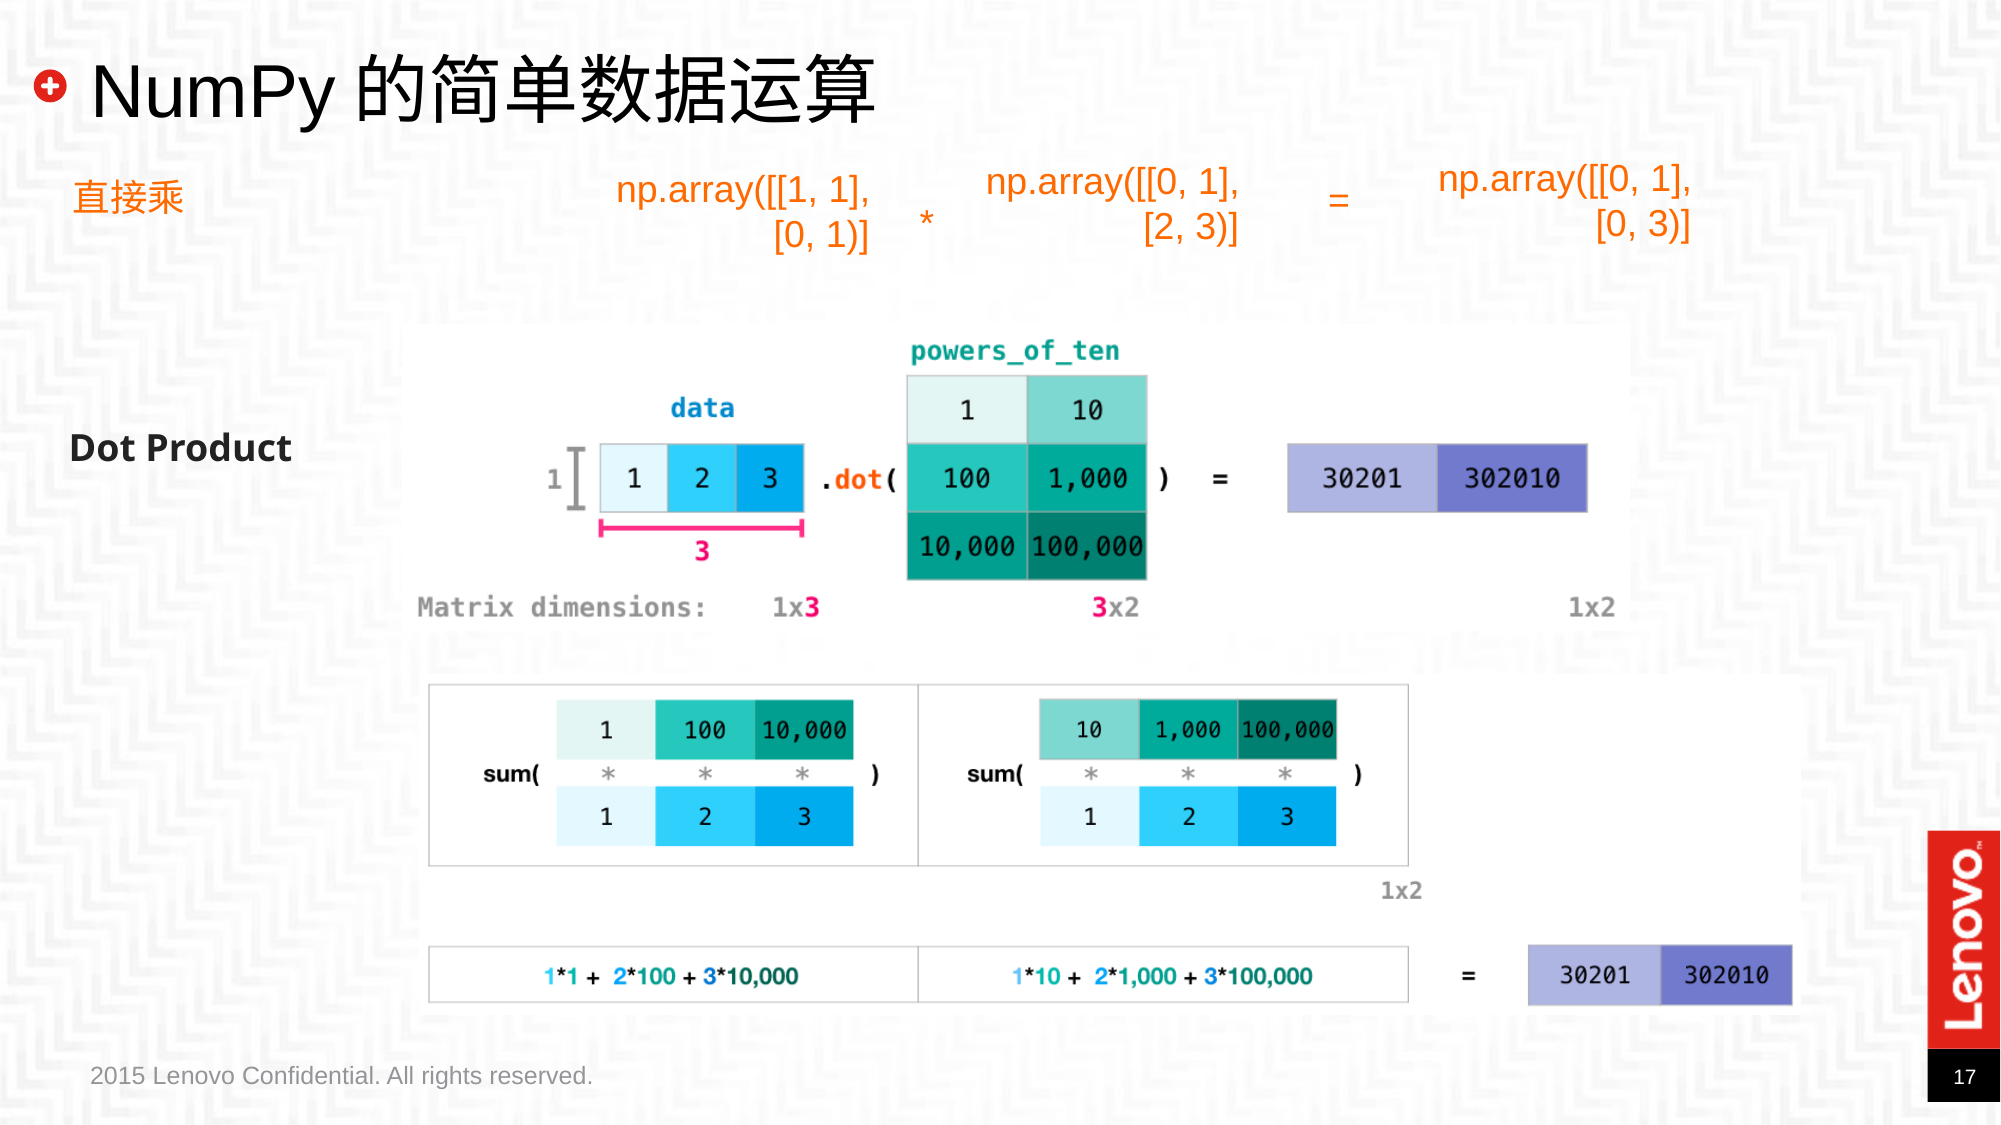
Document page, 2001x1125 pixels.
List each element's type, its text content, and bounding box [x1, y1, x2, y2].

text_box np.array([[0, 1], [0, 3)] [1423, 146, 1708, 252]
text_box = [1313, 168, 1366, 229]
title NumPy的简单数据运算 [90, 45, 1907, 131]
text_box np.array([[1, 1], [0, 1)] [601, 157, 886, 263]
text_box np.array([[0, 1], [2, 3)] [971, 149, 1255, 255]
picture [0, 0, 2001, 1125]
footer 2015 Lenovo Confidential. All rights reserved. [90, 1059, 635, 1090]
text_box Dot Product [53, 416, 308, 477]
picture [1928, 831, 2000, 1048]
text_box 直接乘 [57, 166, 201, 227]
text_box * [904, 191, 950, 251]
